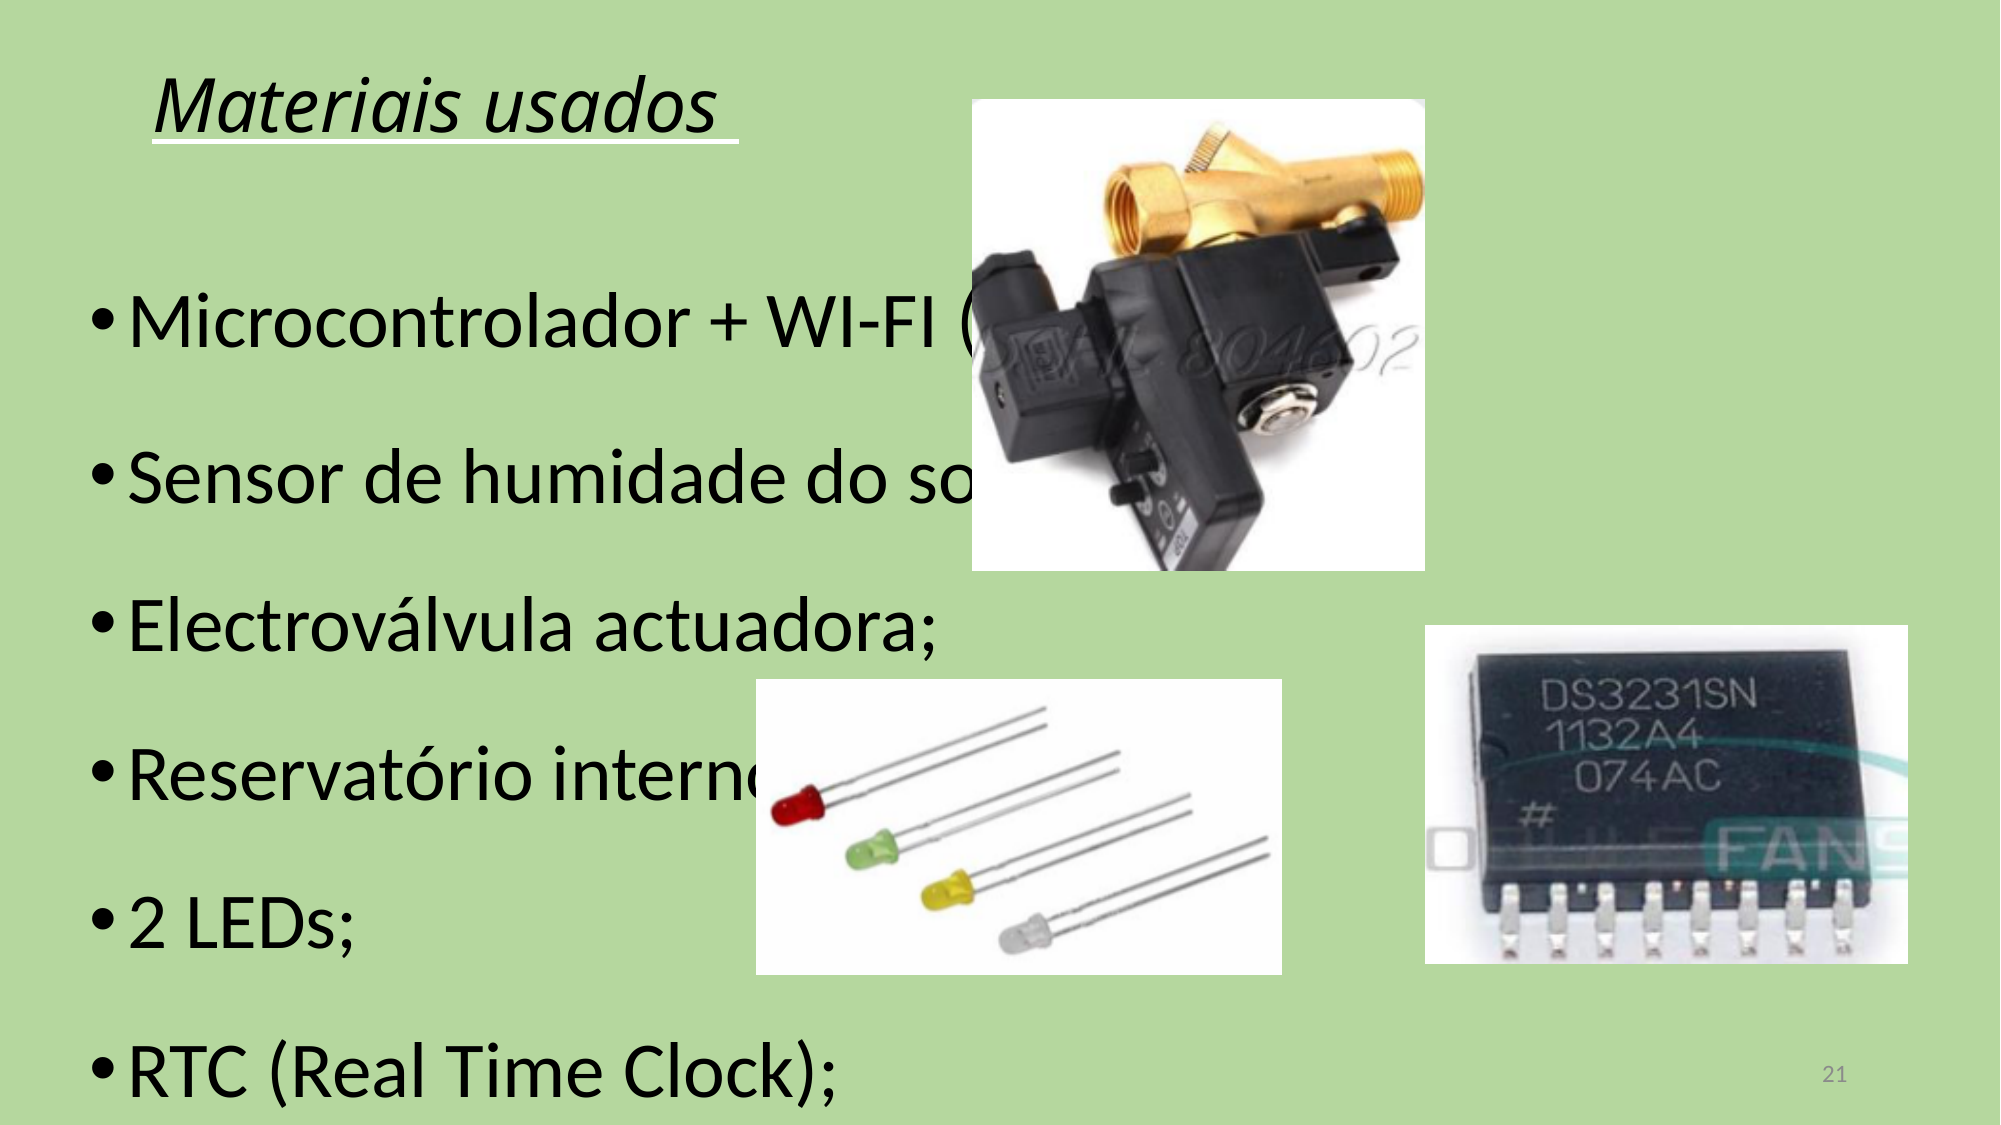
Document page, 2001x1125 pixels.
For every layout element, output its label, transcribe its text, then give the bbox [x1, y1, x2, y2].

text_box Microcontrolador + WI-FI (ESP8266) ; Sensor de humidade do solo; Electroválvula actuadora; Reservatório interno de água; 2 LEDs; RTC (Real Time Clock); Sensor do nível de água; Pilha de alimentação. [74, 272, 1800, 1125]
picture [755, 678, 1283, 976]
text_box <number> [1412, 1042, 1863, 1103]
picture [972, 99, 1426, 572]
text_box Materiais usados [137, 0, 1863, 218]
picture [1424, 625, 1908, 965]
